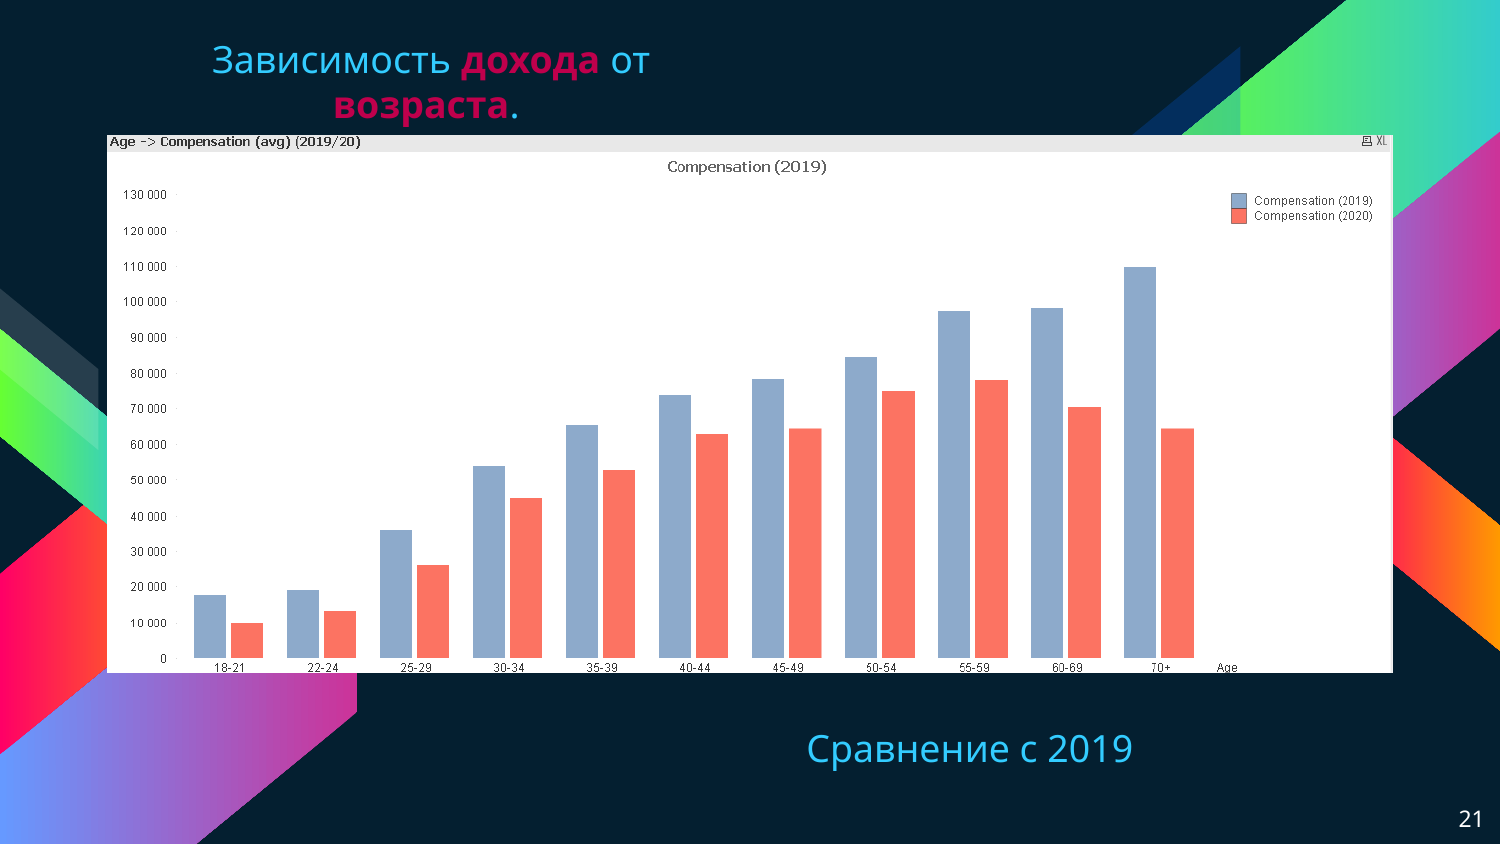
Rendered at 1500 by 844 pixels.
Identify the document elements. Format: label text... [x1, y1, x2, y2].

text_box Сравнение с 2019 [488, 679, 1452, 815]
text_box Зависимость дохода от возраста. [107, 34, 755, 129]
slide_number 21 [1403, 789, 1500, 844]
picture [107, 135, 1393, 674]
